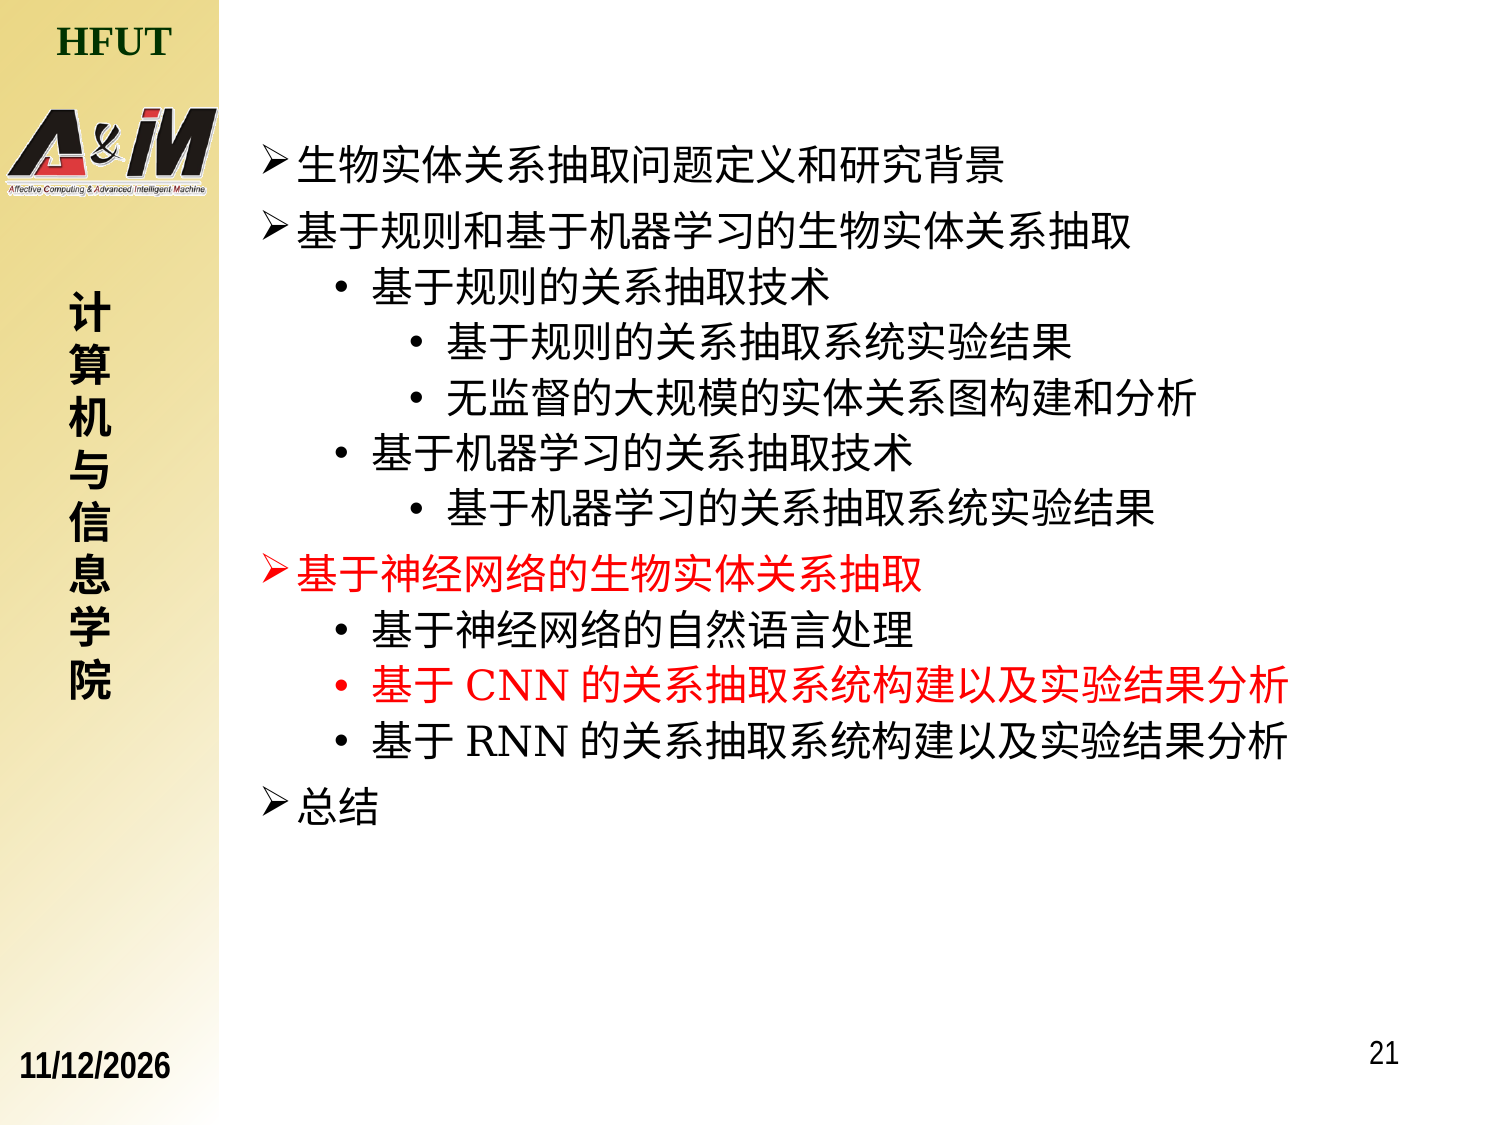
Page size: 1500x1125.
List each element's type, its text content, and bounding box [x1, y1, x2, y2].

picture [5, 107, 219, 197]
text_box 计算机与信息学院 [53, 277, 113, 713]
text_box 21 [1074, 1024, 1413, 1100]
list 生物实体关系抽取问题定义和研究背景 基于规则和基于机器学习的生物实体关系抽取 基于规则的关系抽取技术 基于规则的关系抽取系统实验结果 无监督的大规模的实体关系图构建和分析 基于机器学习的关系抽取技术 基于机器学习的关系抽取系统实验结果 基于神经网络的生物实体关系抽取 基于神经网络的自然语言处理 基于CNN的关系抽取系统构建以及实验结果分析 基于RNN的关系抽取系统构建以及实验结果分析 总结 [244, 137, 1497, 895]
text_box 2017/4/1 [6, 1034, 207, 1110]
